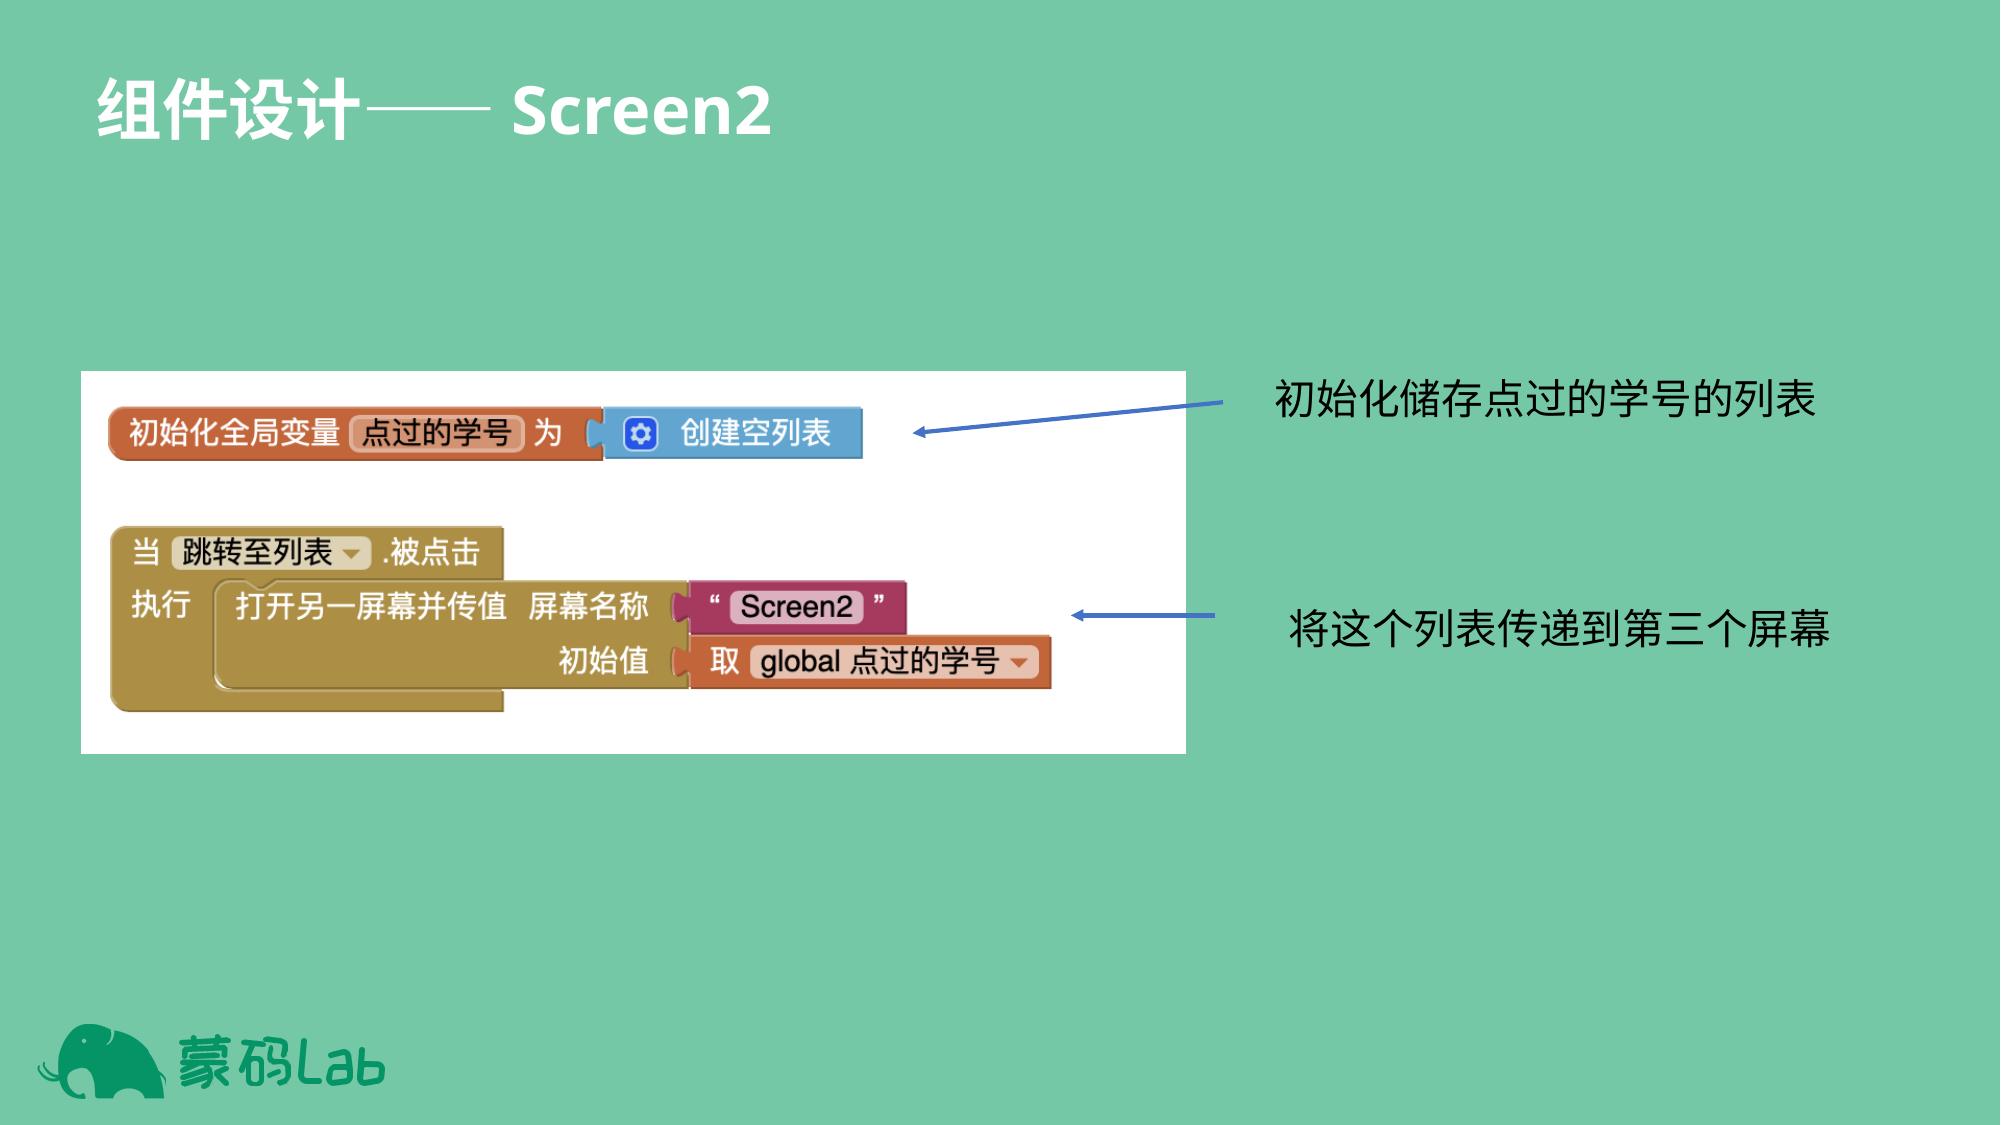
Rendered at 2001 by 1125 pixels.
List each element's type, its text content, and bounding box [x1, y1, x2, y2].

picture [26, 1015, 394, 1108]
list 组件设计——Screen2 [80, 69, 1000, 174]
picture [81, 371, 1186, 754]
text_box 初始化储存点过的学号的列表 [1267, 365, 1826, 431]
text_box 将这个列表传递到第三个屏幕 [1280, 595, 1839, 661]
